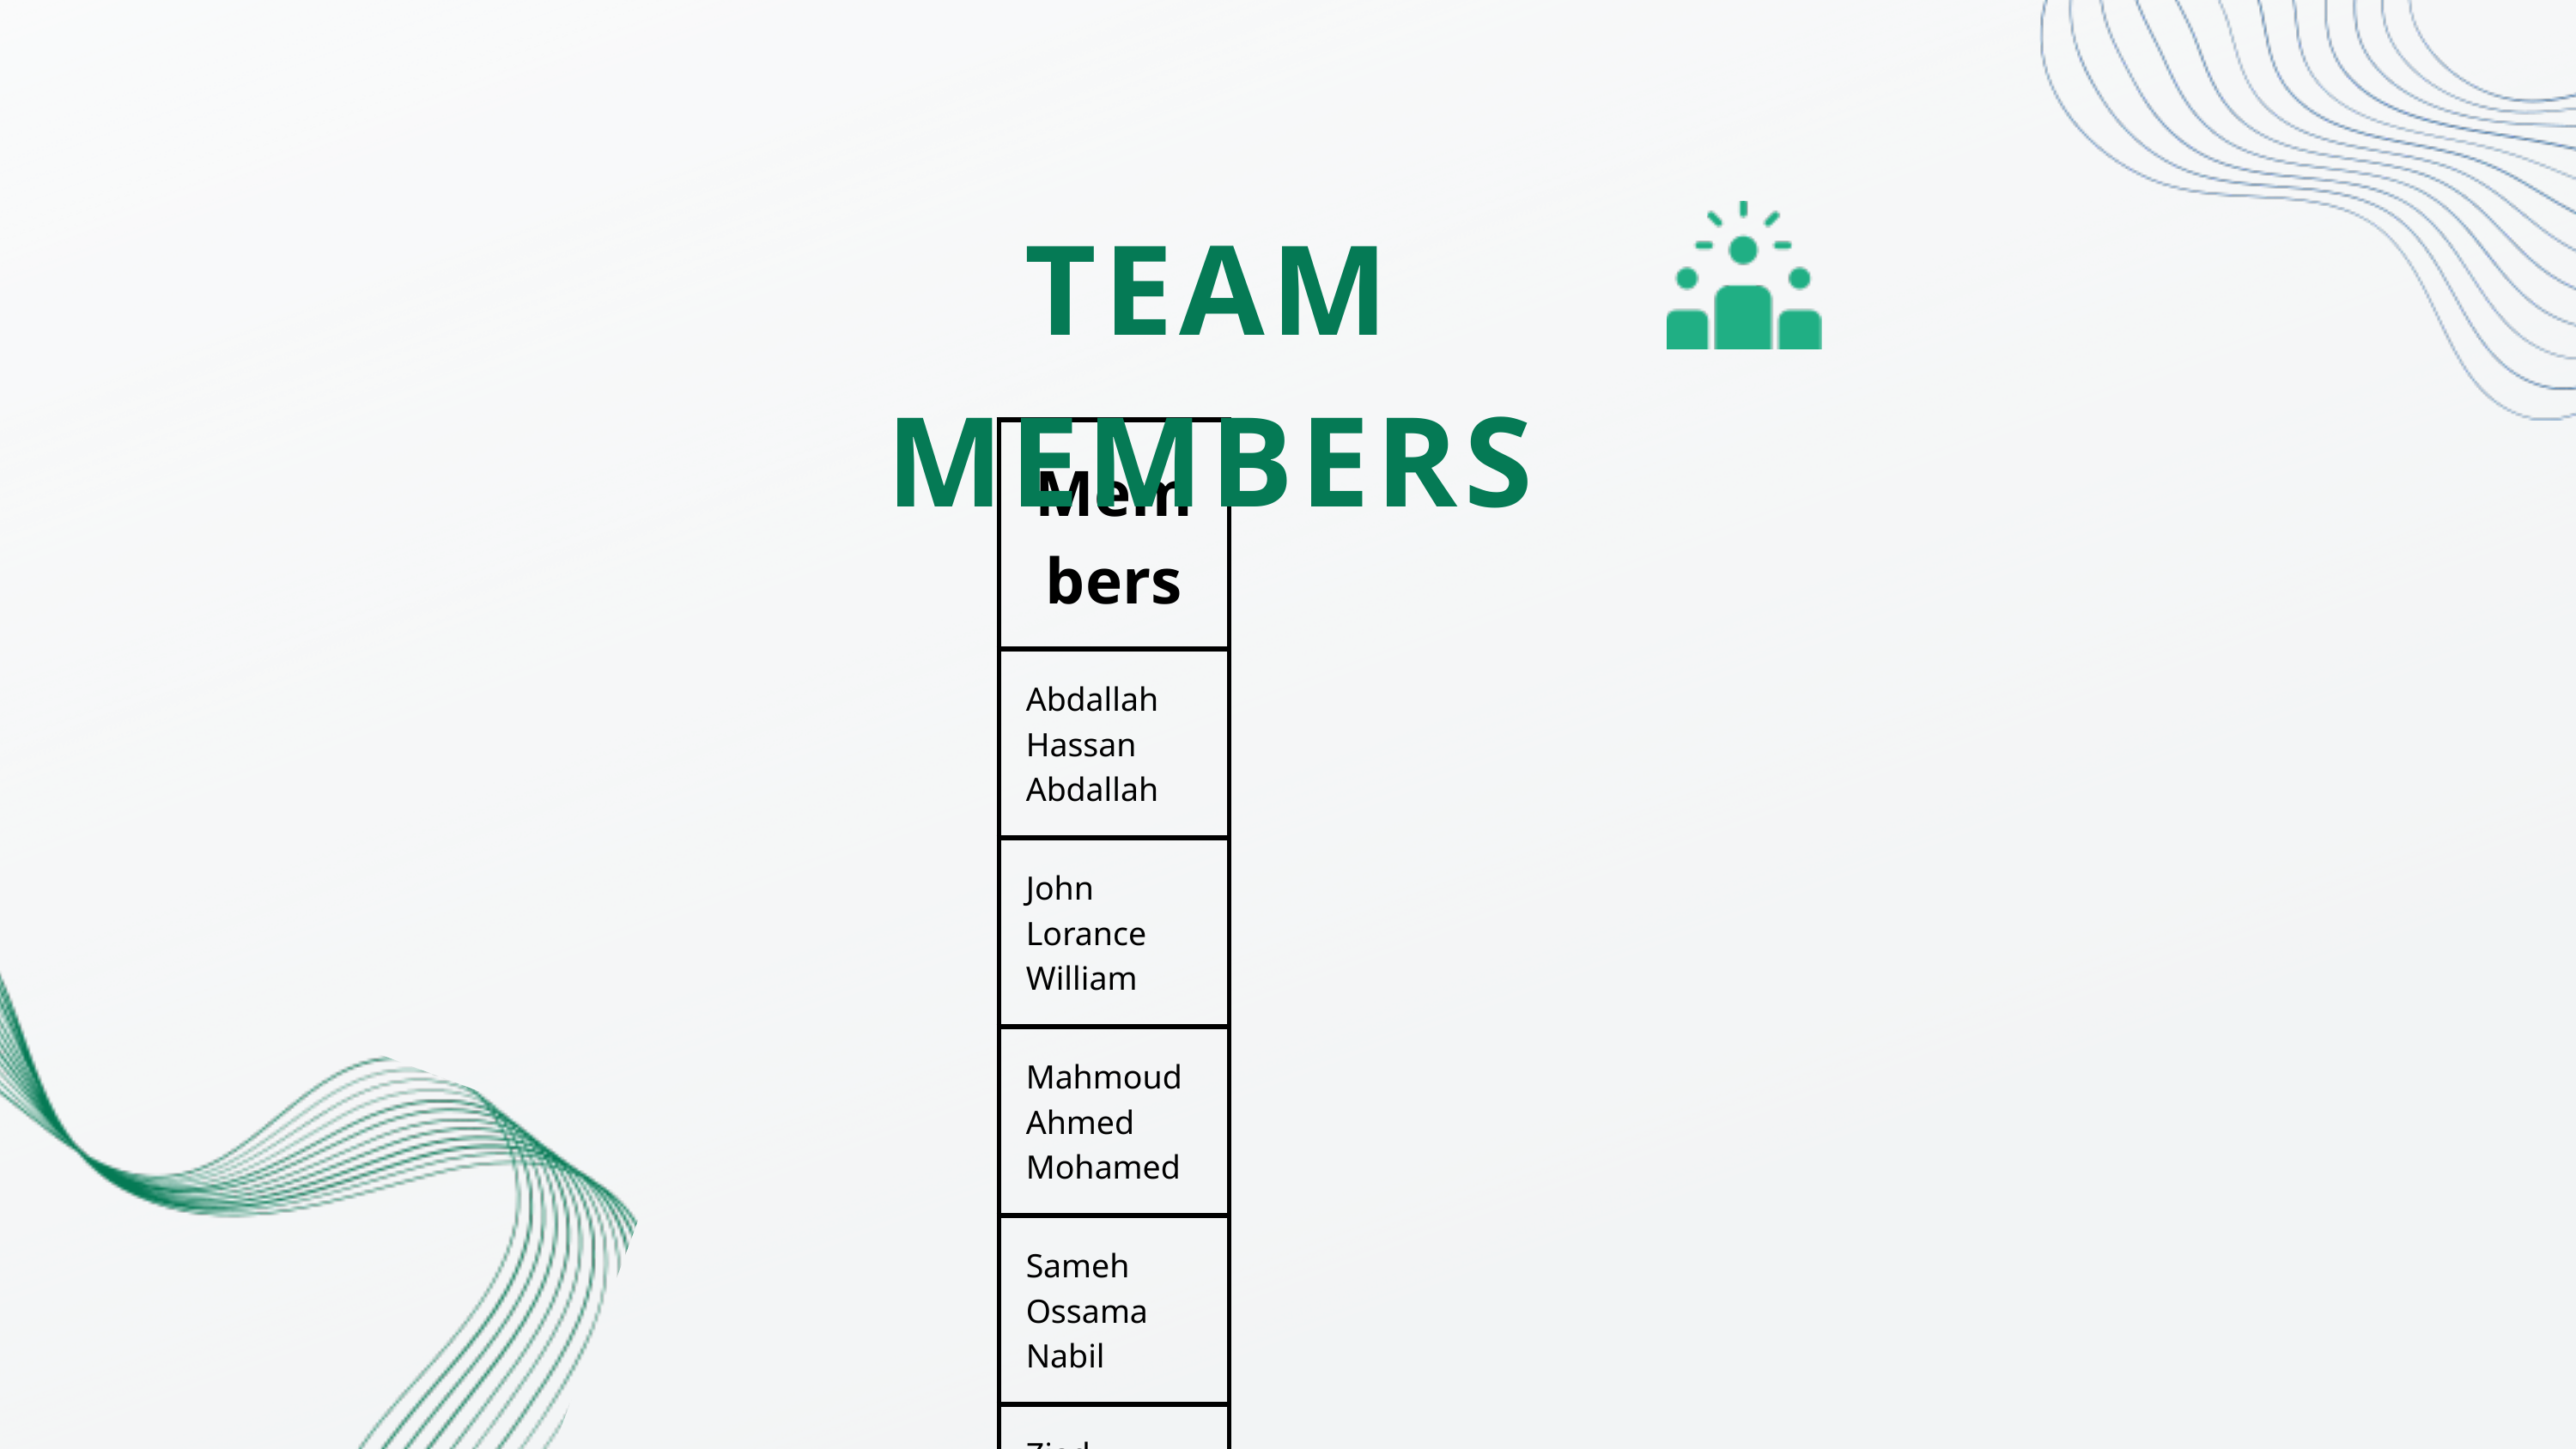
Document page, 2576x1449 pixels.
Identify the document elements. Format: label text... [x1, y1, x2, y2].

table_cell John Lorance William [1001, 840, 1227, 1024]
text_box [754, 200, 1822, 349]
table_header Members [1001, 422, 1227, 646]
text_box [0, 912, 661, 1449]
text_box [2039, 0, 2576, 421]
table_cell Mahmoud Ahmed Mohamed [1001, 1029, 1227, 1213]
table_cell Abdallah Hassan Abdallah [1001, 652, 1227, 835]
table_cell Ziad Nasser Shaaban [1001, 1407, 1227, 1449]
table_cell Sameh Ossama Nabil [1001, 1218, 1227, 1402]
text_box [0, 0, 2576, 1449]
